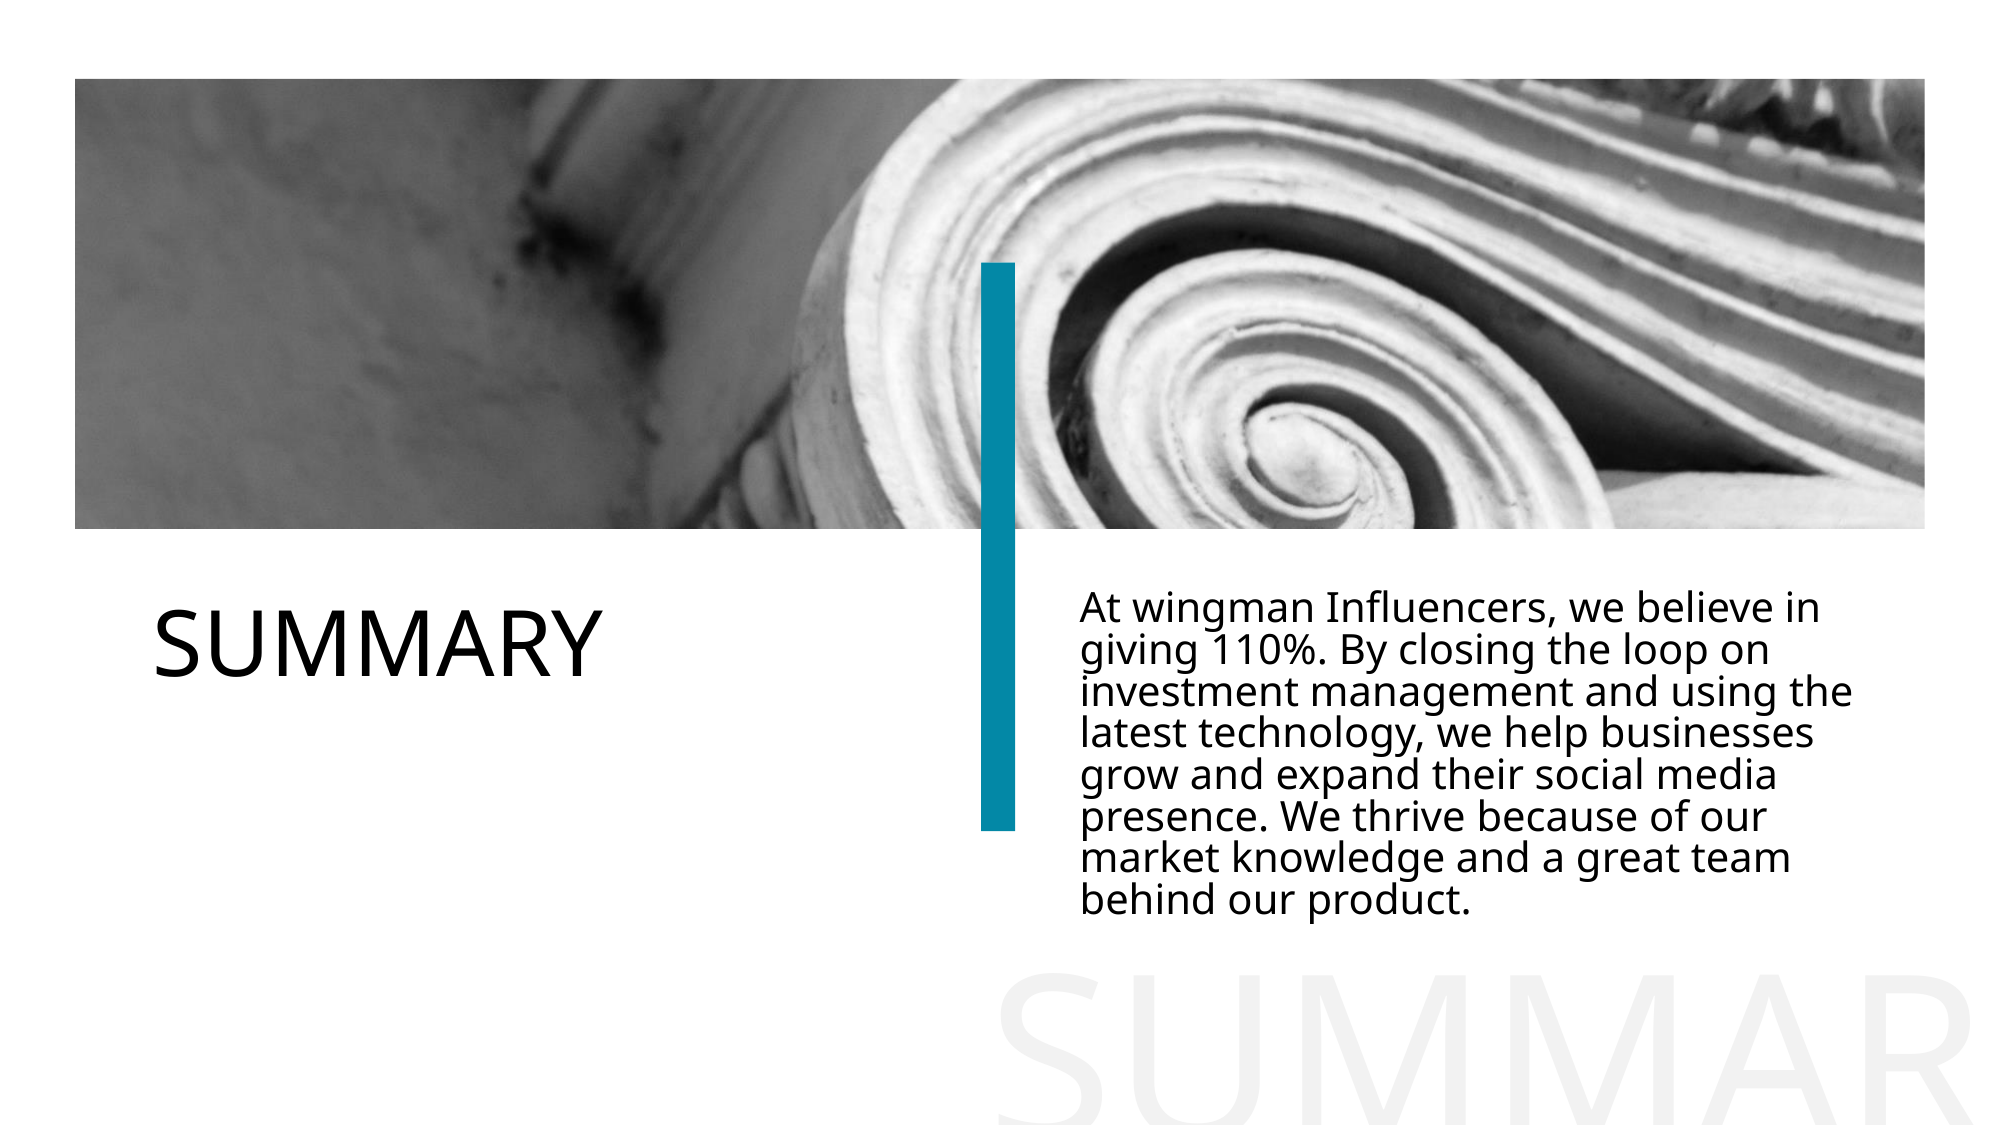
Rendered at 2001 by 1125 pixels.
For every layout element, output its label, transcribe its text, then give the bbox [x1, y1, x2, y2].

list At wingman Influencers, we believe in giving 110%. By closing the loop on investment management and using the latest technology, we help businesses grow and expand their social media presence. We thrive because of our market knowledge and a great team behind our product. [1064, 581, 1926, 897]
list summary [859, 902, 2000, 1125]
picture [75, 78, 1925, 529]
title SUMMARY [138, 589, 888, 807]
